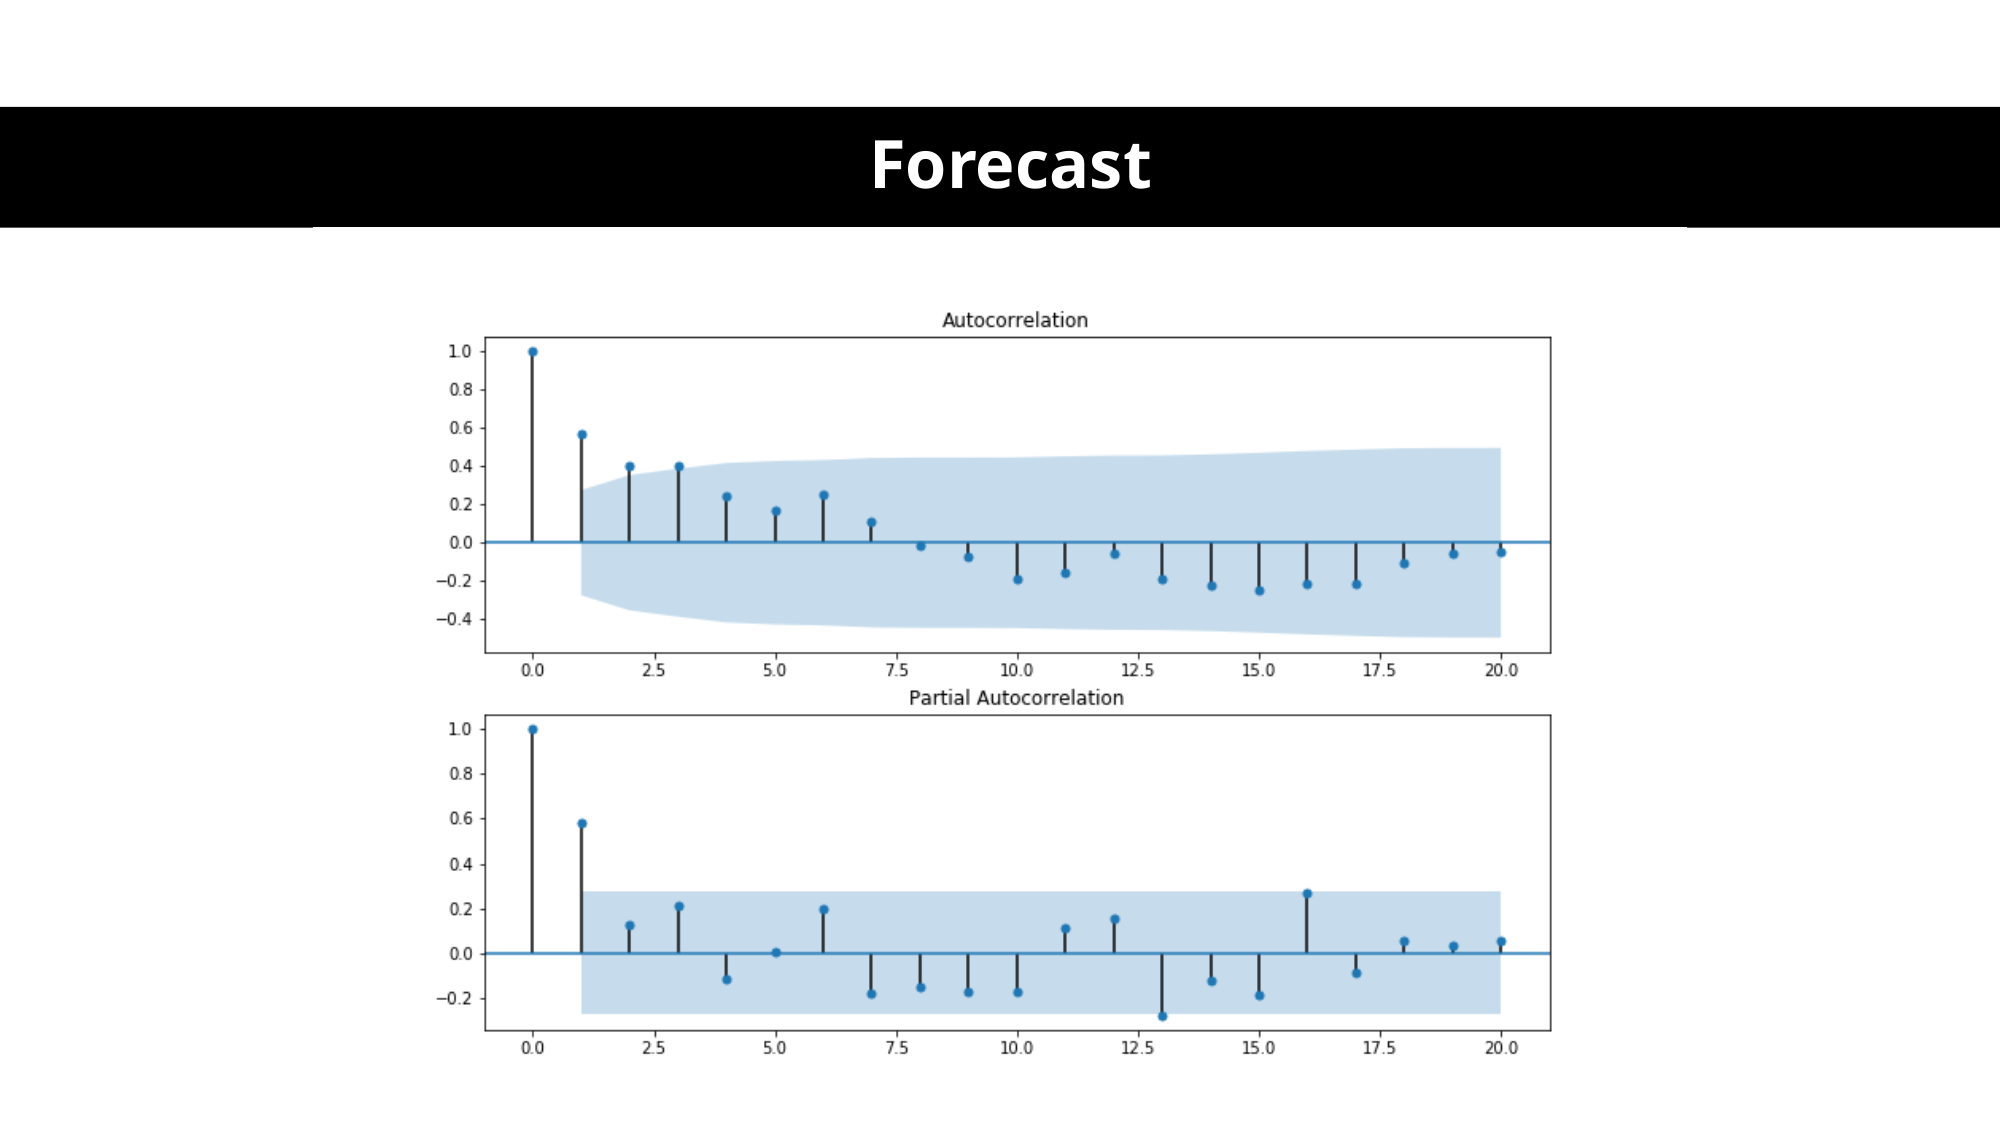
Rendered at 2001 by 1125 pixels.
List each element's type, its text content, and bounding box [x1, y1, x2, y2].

text_box [0, 106, 313, 229]
text_box Forecast [91, 105, 1931, 228]
text_box [1687, 106, 2000, 229]
picture [313, 227, 1687, 1125]
